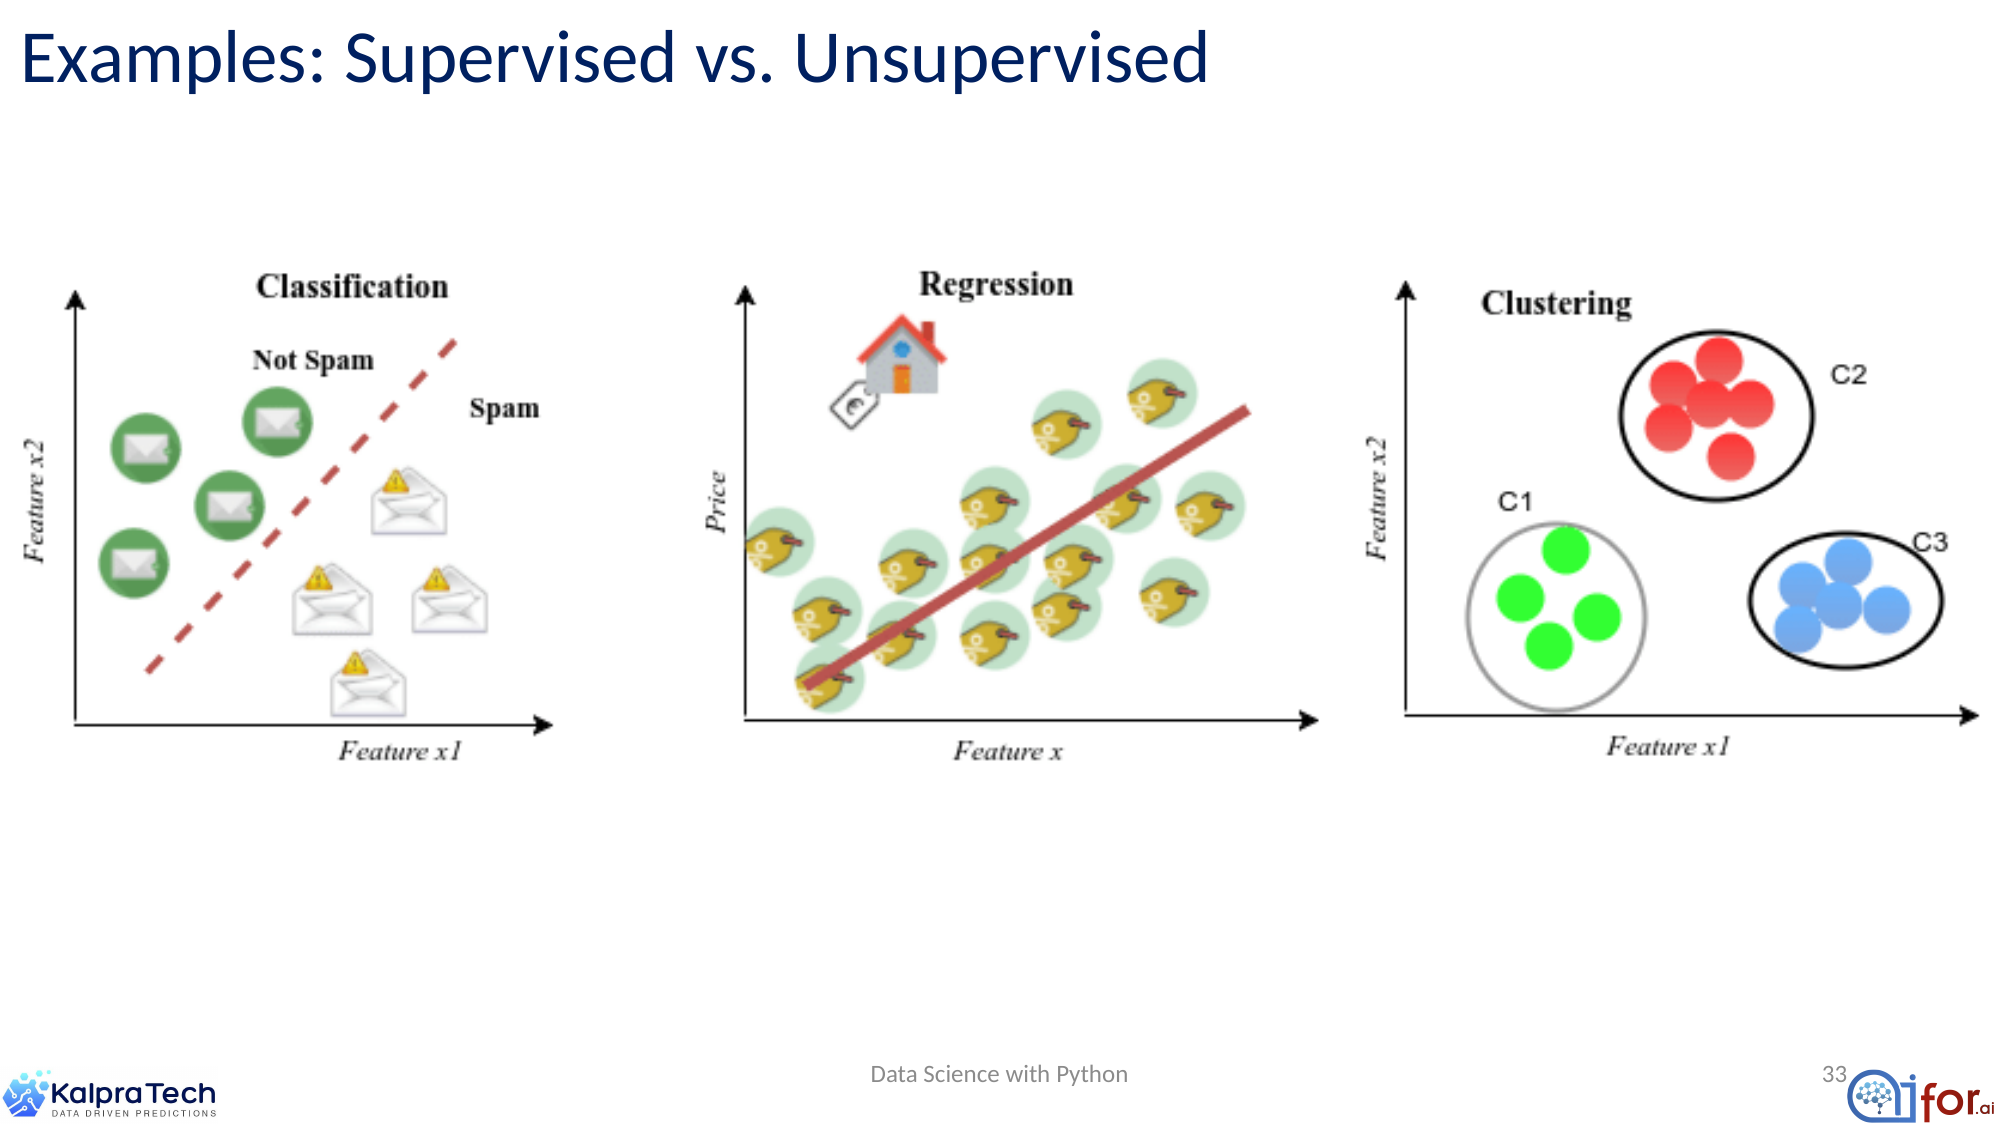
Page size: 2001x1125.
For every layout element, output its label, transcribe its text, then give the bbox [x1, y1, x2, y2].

picture [0, 1066, 218, 1124]
picture [3, 260, 2000, 775]
text_box Examples: Supervised vs. Unsupervised [5, 0, 1227, 105]
footer Data Science with Python [662, 1042, 1338, 1103]
slide_number 33 [1412, 1042, 1863, 1103]
picture [1845, 1066, 1999, 1125]
